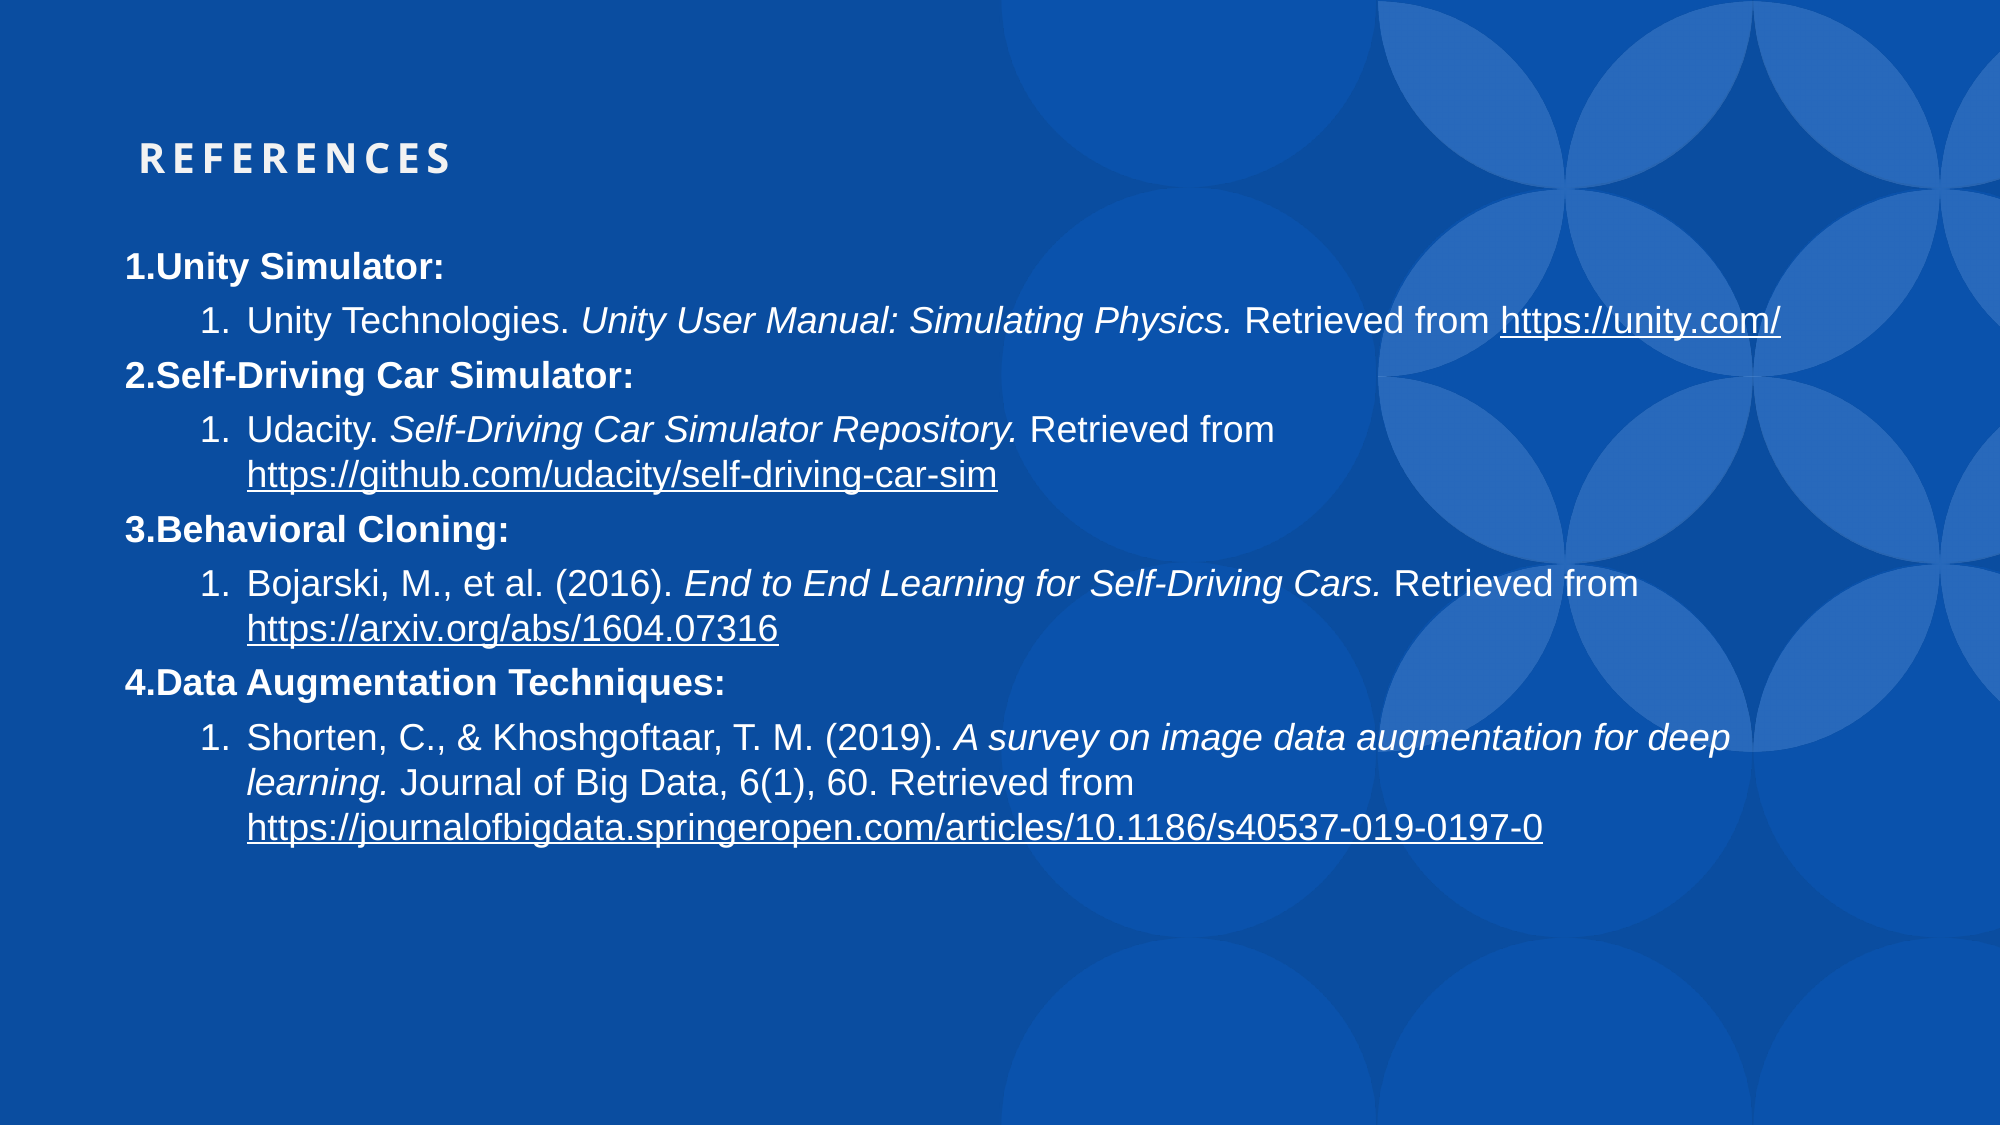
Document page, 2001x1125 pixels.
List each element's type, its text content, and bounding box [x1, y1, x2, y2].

picture [999, 0, 2000, 1125]
title References [138, 138, 1857, 230]
text_box Unity Simulator: Unity Technologies. Unity User Manual: Simulating Physics. Retrieved from https://unity.com/ Self-Driving Car Simulator: Udacity. Self-Driving Car Simulator Repository. Retrieved from https://github.com/udacity/self-driving-car-sim Behavioral Cloning: Bojarski, M., et al. (2016). End to End Learning for Self-Driving Cars. Retrieved from https://arxiv.org/abs/1604.07316 Data Augmentation Techniques: Shorten, C., & Khoshgoftaar, T. M. (2019). A survey on image data augmentation for deep learning. Journal of Big Data, 6(1), 60. Retrieved from https://journalofbigdata.springeropen.com/articles/10.1186/s40537-019-0197-0 [109, 234, 1803, 856]
